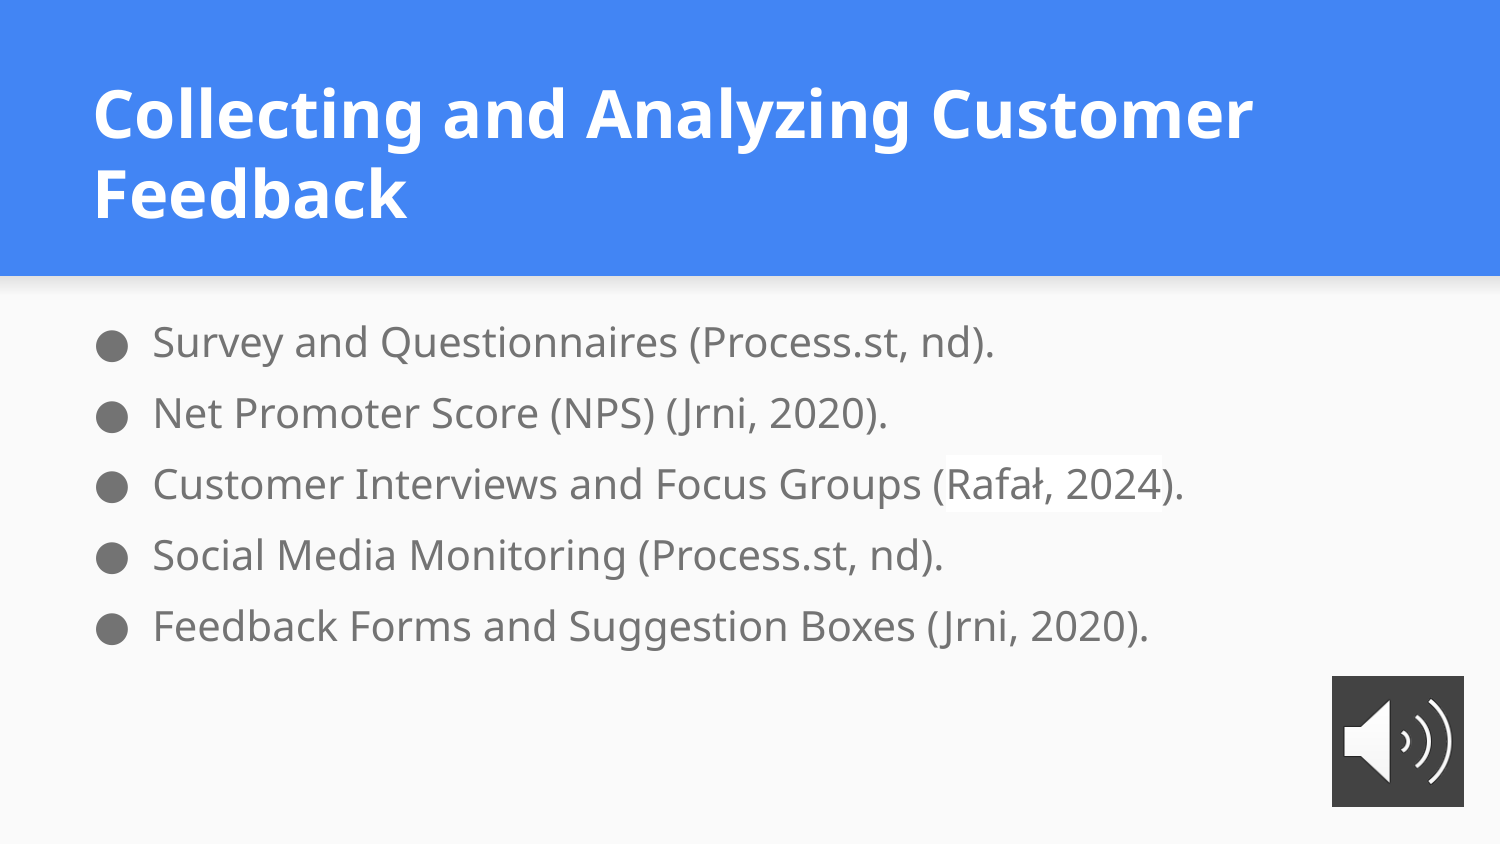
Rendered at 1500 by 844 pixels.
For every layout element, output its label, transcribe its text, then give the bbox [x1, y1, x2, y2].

picture [1330, 674, 1465, 809]
text_box Survey and Questionnaires (Process.st, nd). Net Promoter Score (NPS) (Jrni, 2020). Customer Interviews and Focus Groups (Rafał, 2024). Social Media Monitoring (Process.st, nd). Feedback Forms and Suggestion Boxes (Jrni, 2020). [62, 300, 1467, 825]
title Collecting and Analyzing Customer Feedback [77, 121, 1427, 248]
